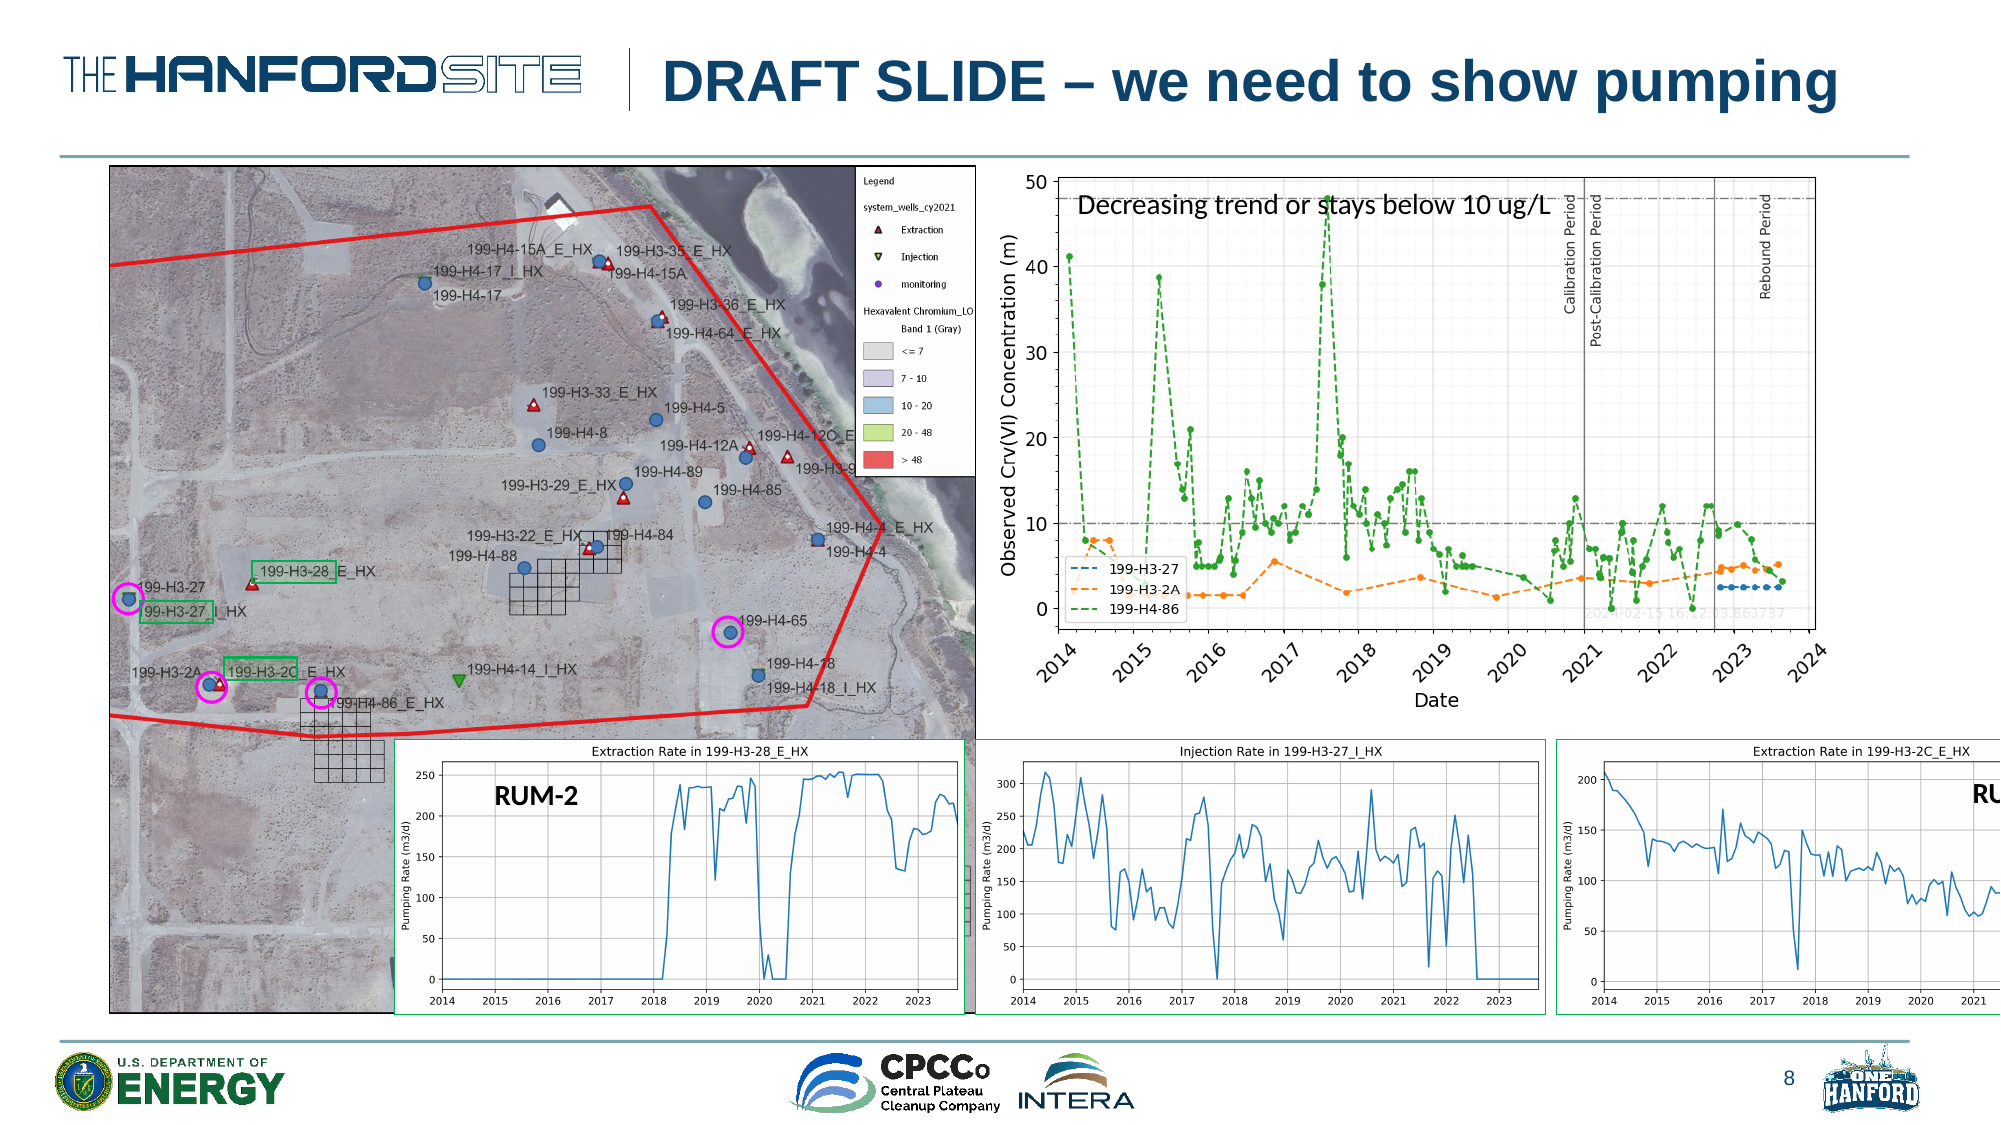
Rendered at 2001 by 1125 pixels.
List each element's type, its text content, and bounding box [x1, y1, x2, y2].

picture [787, 1053, 1000, 1113]
title DRAFT SLIDE – we need to show pumping [648, 7, 2000, 158]
picture [50, 1046, 287, 1117]
picture [1815, 1041, 1929, 1114]
picture [1556, 739, 2000, 1015]
picture [32, 32, 612, 116]
picture [990, 164, 1842, 719]
picture [1016, 1053, 1135, 1113]
picture [109, 165, 1546, 1015]
